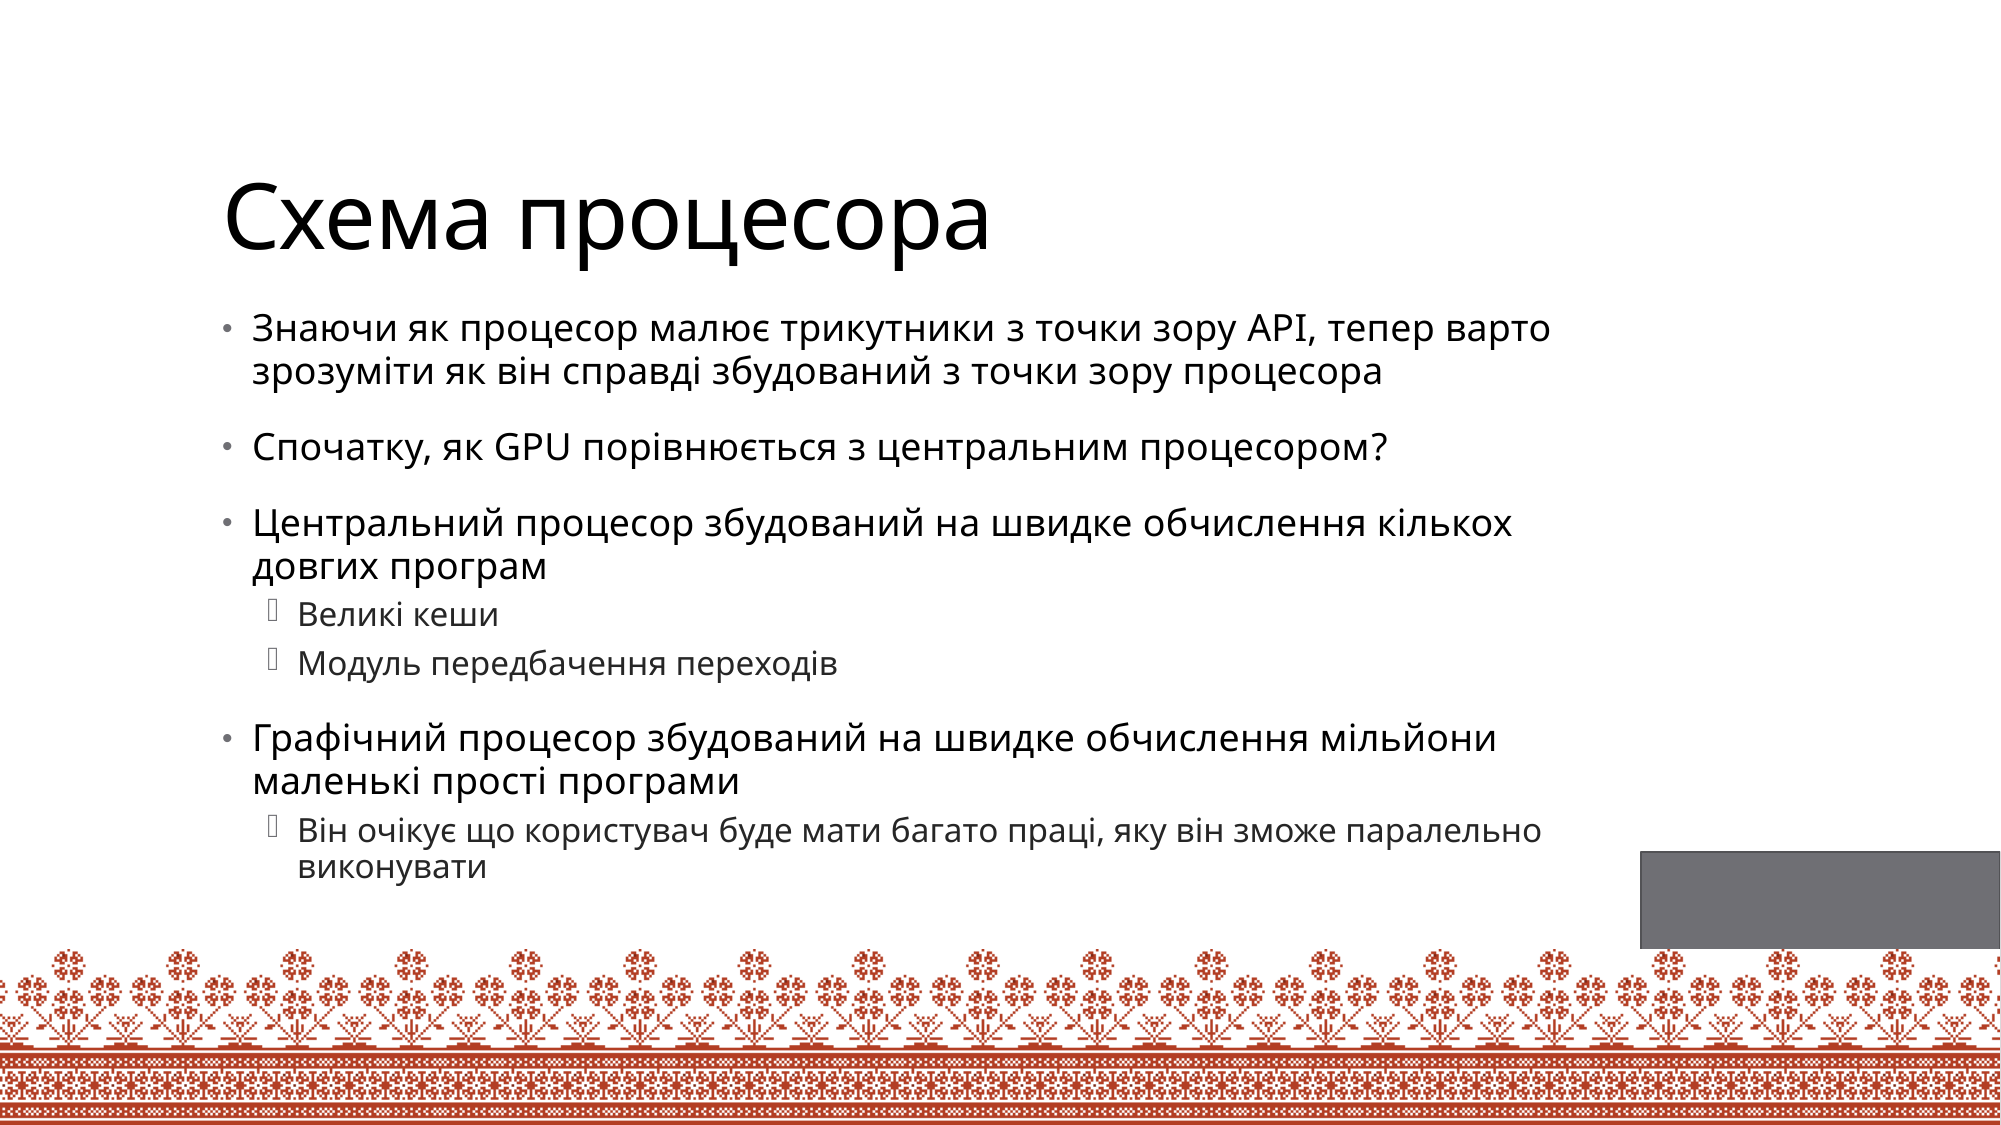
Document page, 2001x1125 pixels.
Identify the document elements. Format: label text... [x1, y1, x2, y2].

list Знаючи як процесор малює трикутники з точки зору API, тепер варто зрозуміти як він справді збудований з точки зору процесора Спочатку, як GPU порівнюється з центральним процесором? Центральний процесор збудований на швидке обчислення кількох довгих програм Великі кеши Модуль передбачення переходів Графічний процесор збудований на швидке обчислення мільйони маленькі прості програми Він очікує що користувач буде мати багато праці, яку він зможе паралельно виконувати [206, 299, 1617, 1014]
picture [0, 949, 2000, 1125]
title Схема процесора [206, 60, 1797, 278]
